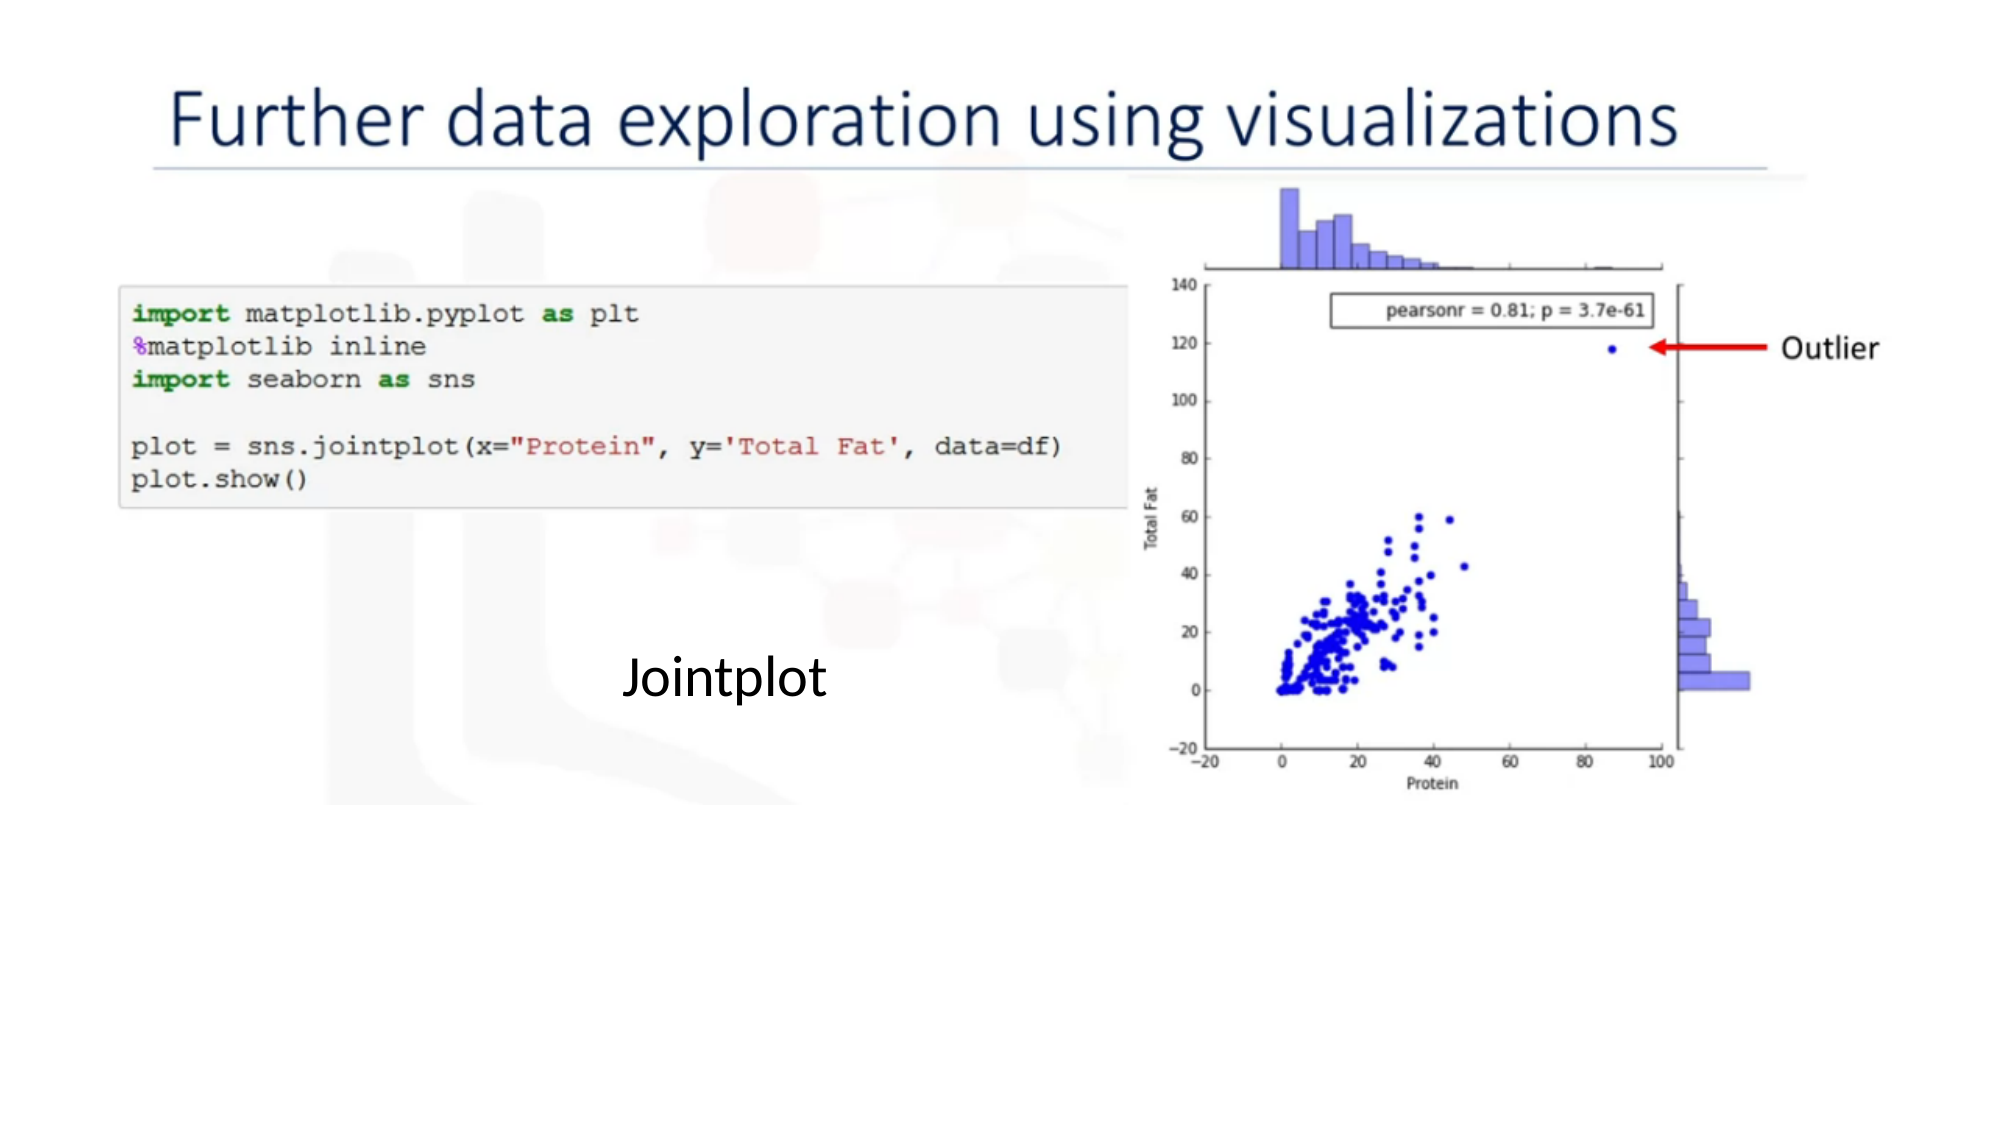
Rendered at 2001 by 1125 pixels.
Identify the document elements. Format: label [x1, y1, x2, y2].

picture [104, 52, 1896, 805]
